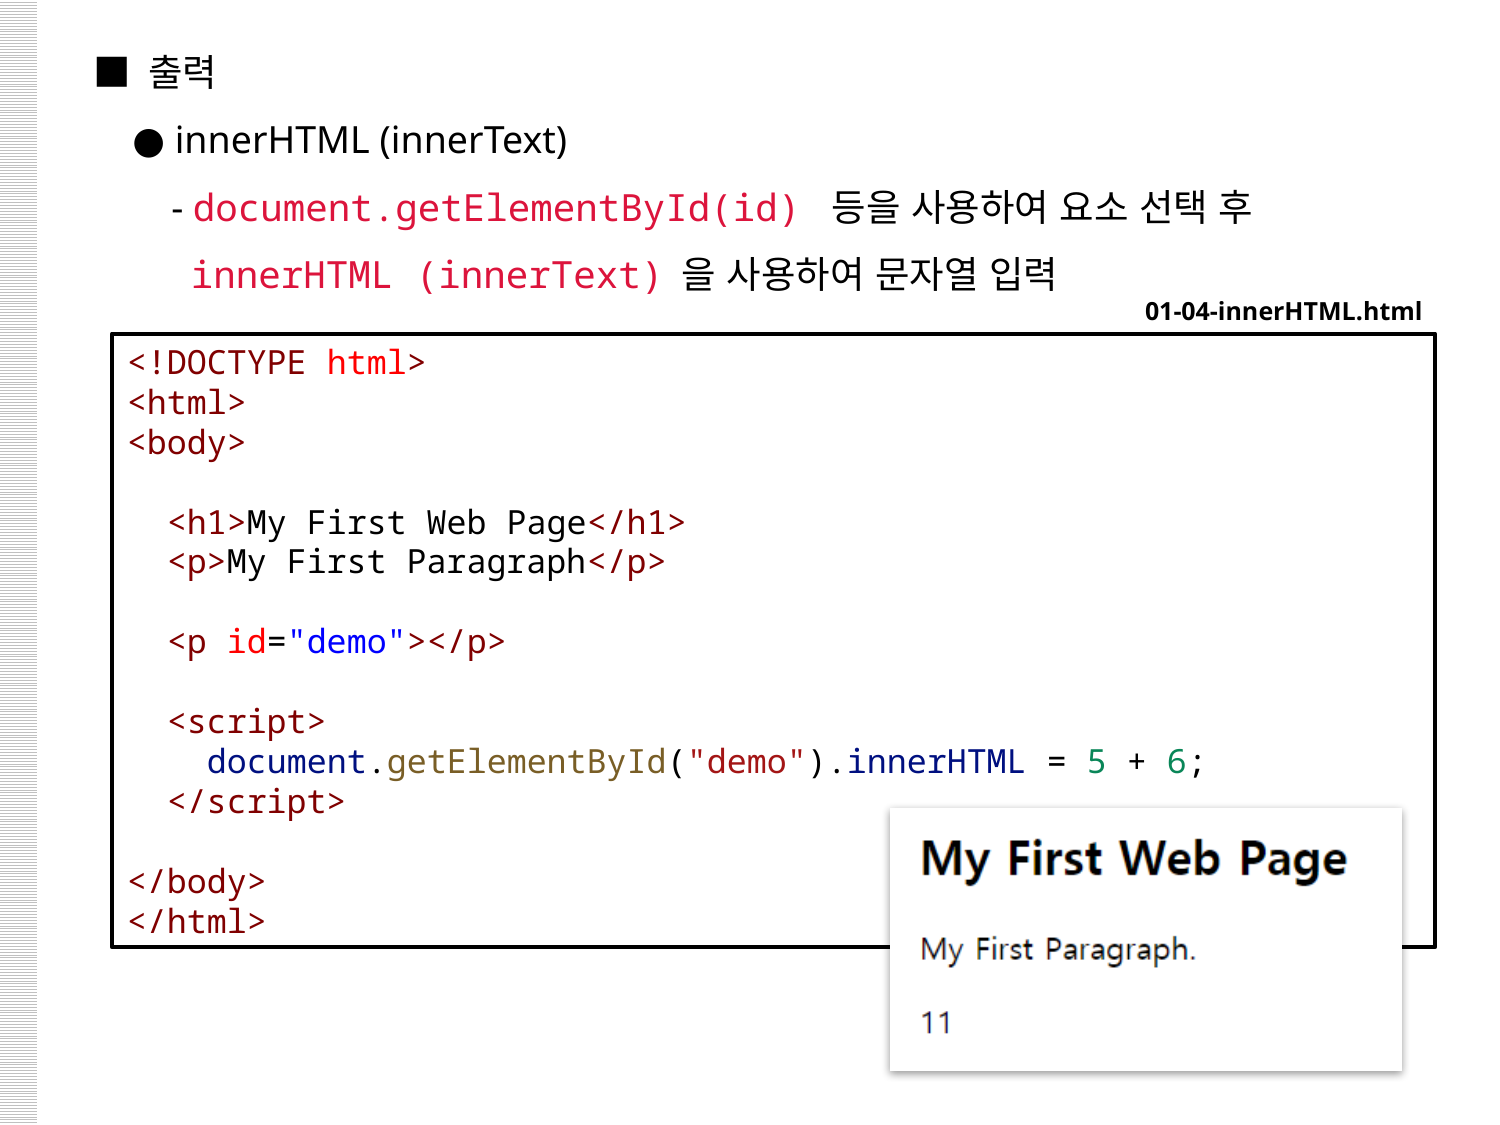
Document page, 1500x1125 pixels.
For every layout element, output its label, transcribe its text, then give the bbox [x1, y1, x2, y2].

text_box 01-04-innerHTML.html [1130, 288, 1438, 334]
picture [904, 822, 1388, 1057]
text_box <!DOCTYPE html> <html> <body> <h1>My First Web Page</h1> <p>My First Paragraph</p> <p id="demo"></p> <script> document.getElementById("demo").innerHTML = 5 + 6; </script> </body> </html> [110, 332, 1437, 949]
text_box ■ 출력 ● innerHTML (innerText) - document.getElementById(id) 등을 사용하여 요소 선택 후 innerHTML (innerText) 을 사용하여 문자열 입력 [78, 19, 1269, 304]
